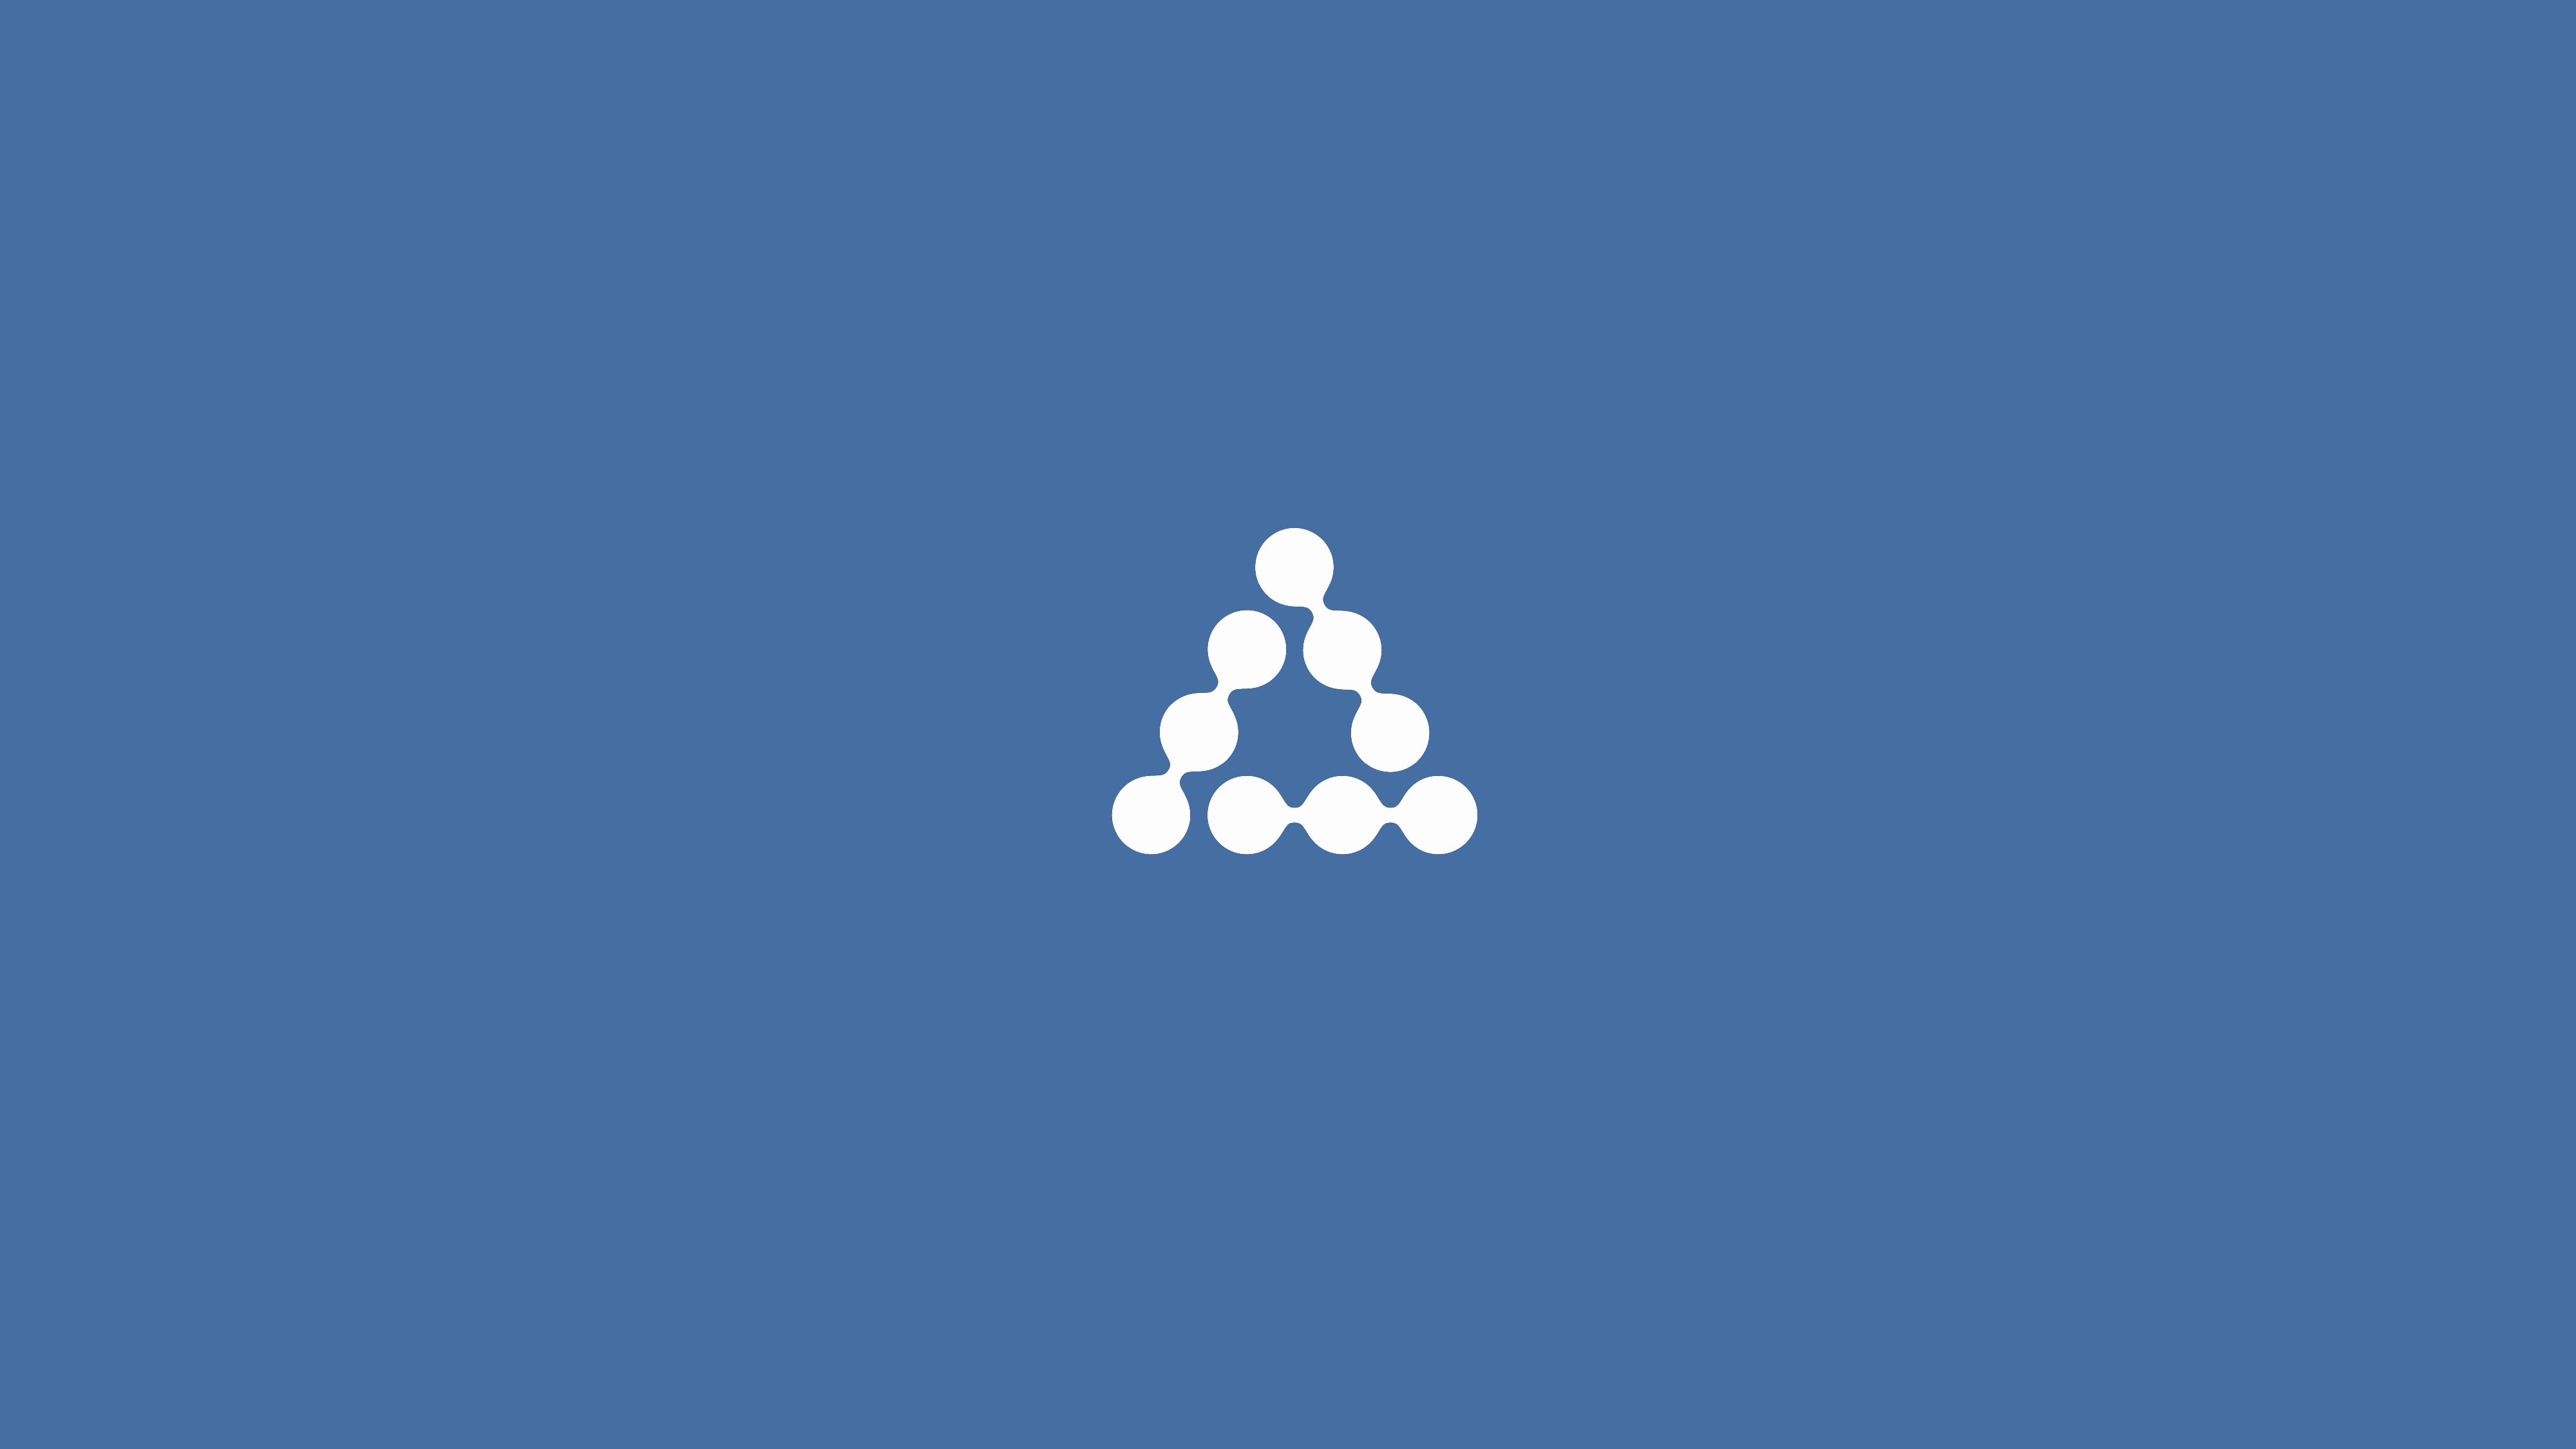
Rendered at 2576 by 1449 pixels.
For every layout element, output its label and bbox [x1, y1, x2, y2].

picture [1030, 464, 1546, 943]
